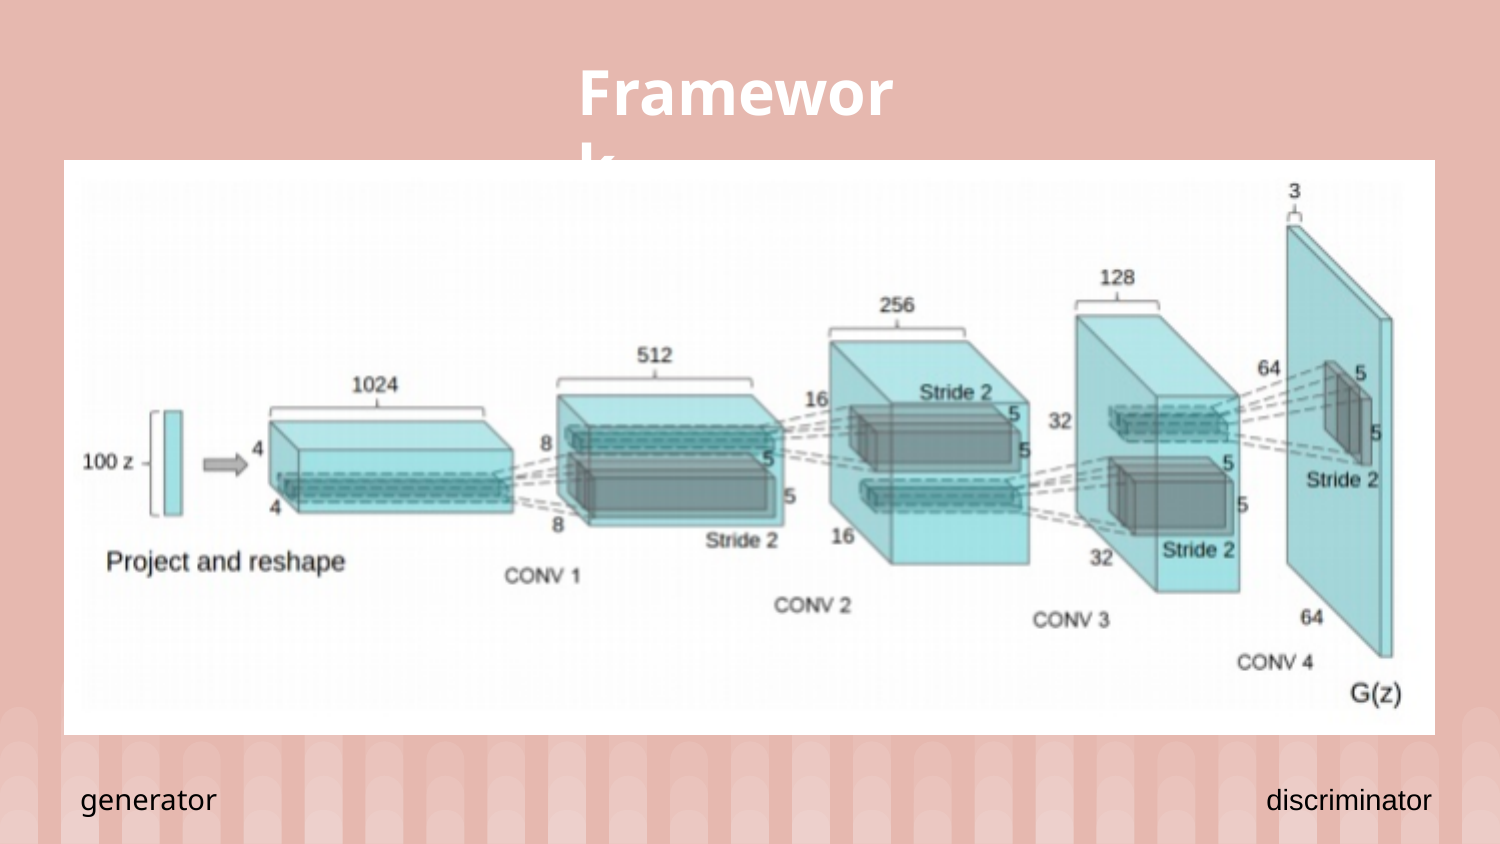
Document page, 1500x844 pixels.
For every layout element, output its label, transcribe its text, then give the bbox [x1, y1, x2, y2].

text_box Framework [562, 38, 938, 136]
text_box generator [64, 766, 362, 844]
picture [64, 159, 1436, 735]
text_box discriminator [1251, 766, 1464, 832]
